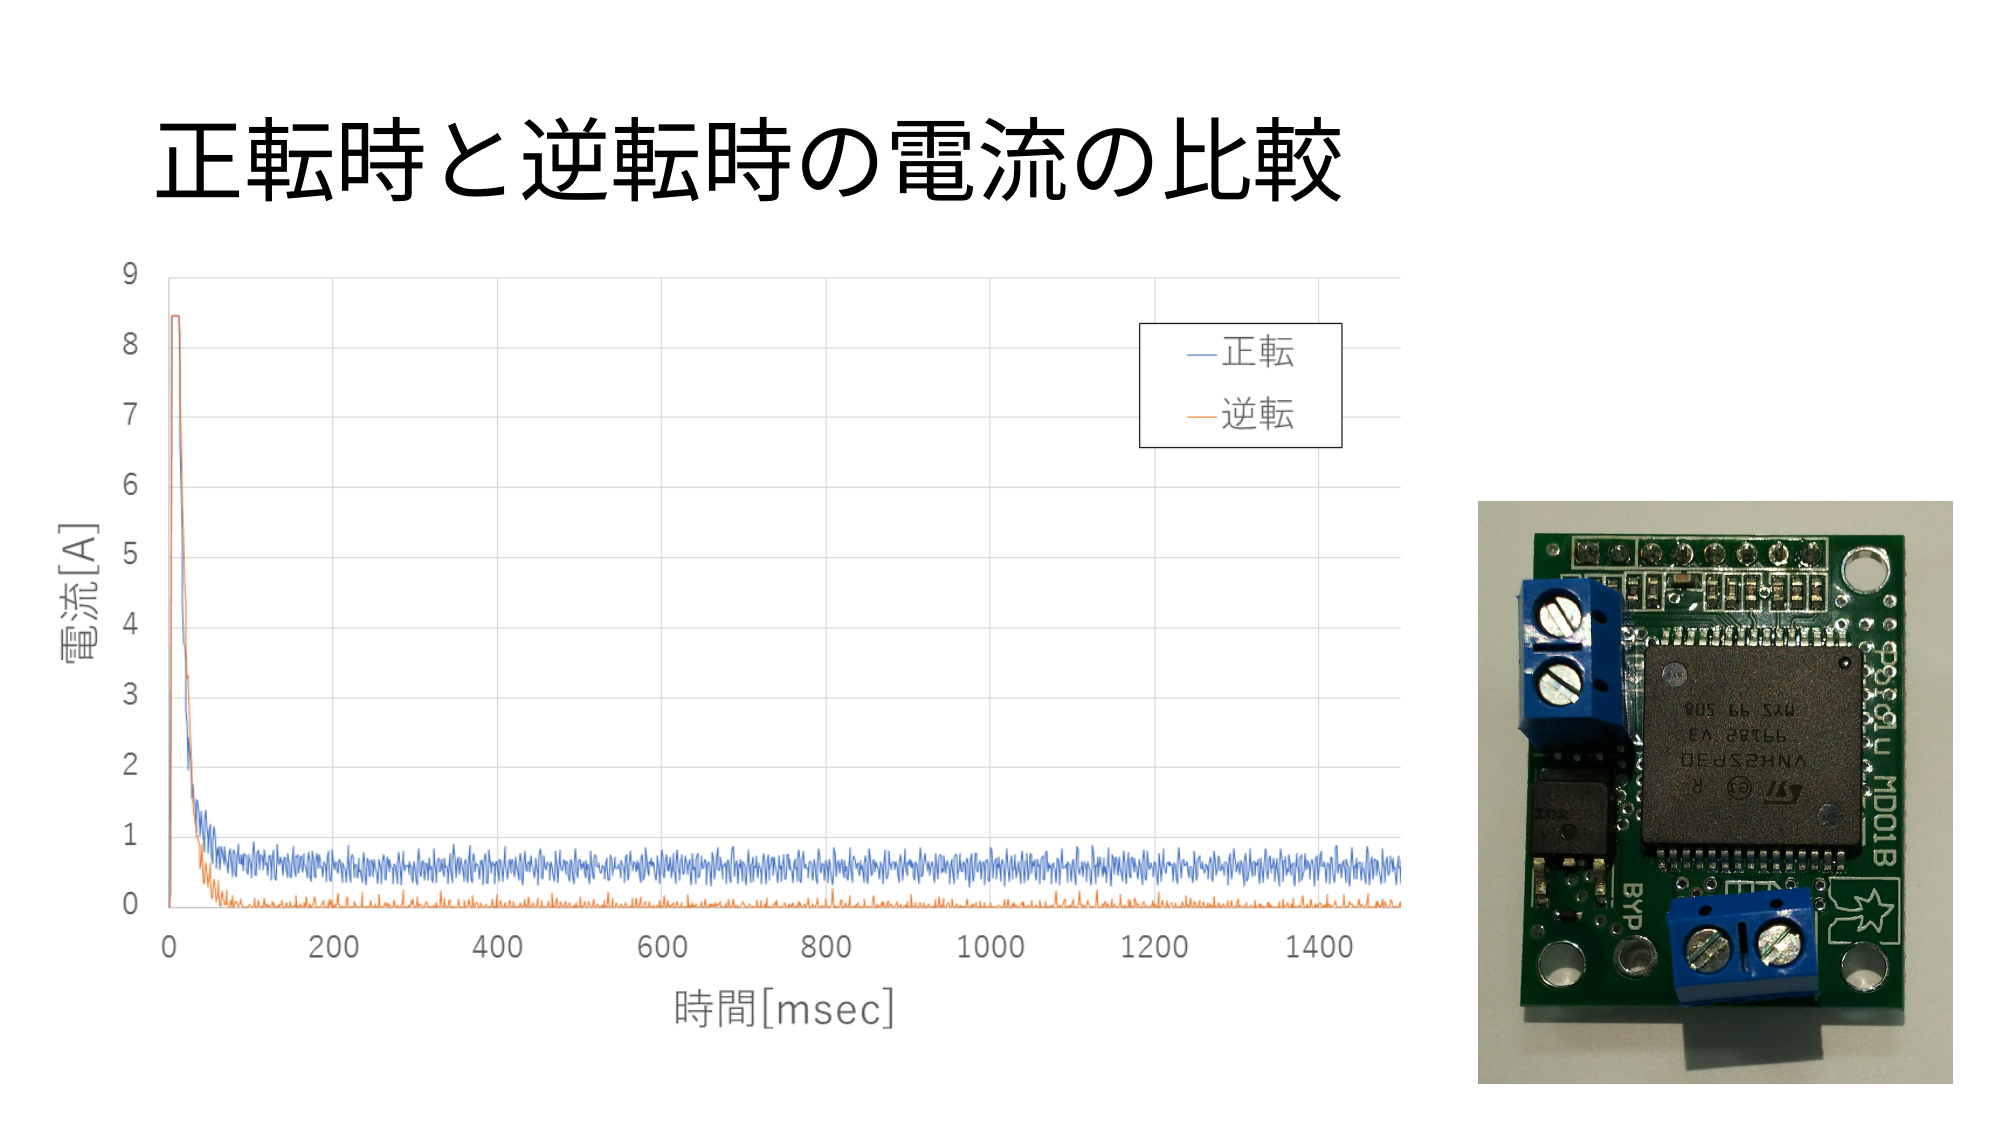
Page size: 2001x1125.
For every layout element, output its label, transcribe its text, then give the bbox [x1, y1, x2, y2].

picture [0, 241, 1953, 1084]
title 正転時と逆転時の電流の比較 [137, 55, 1863, 274]
